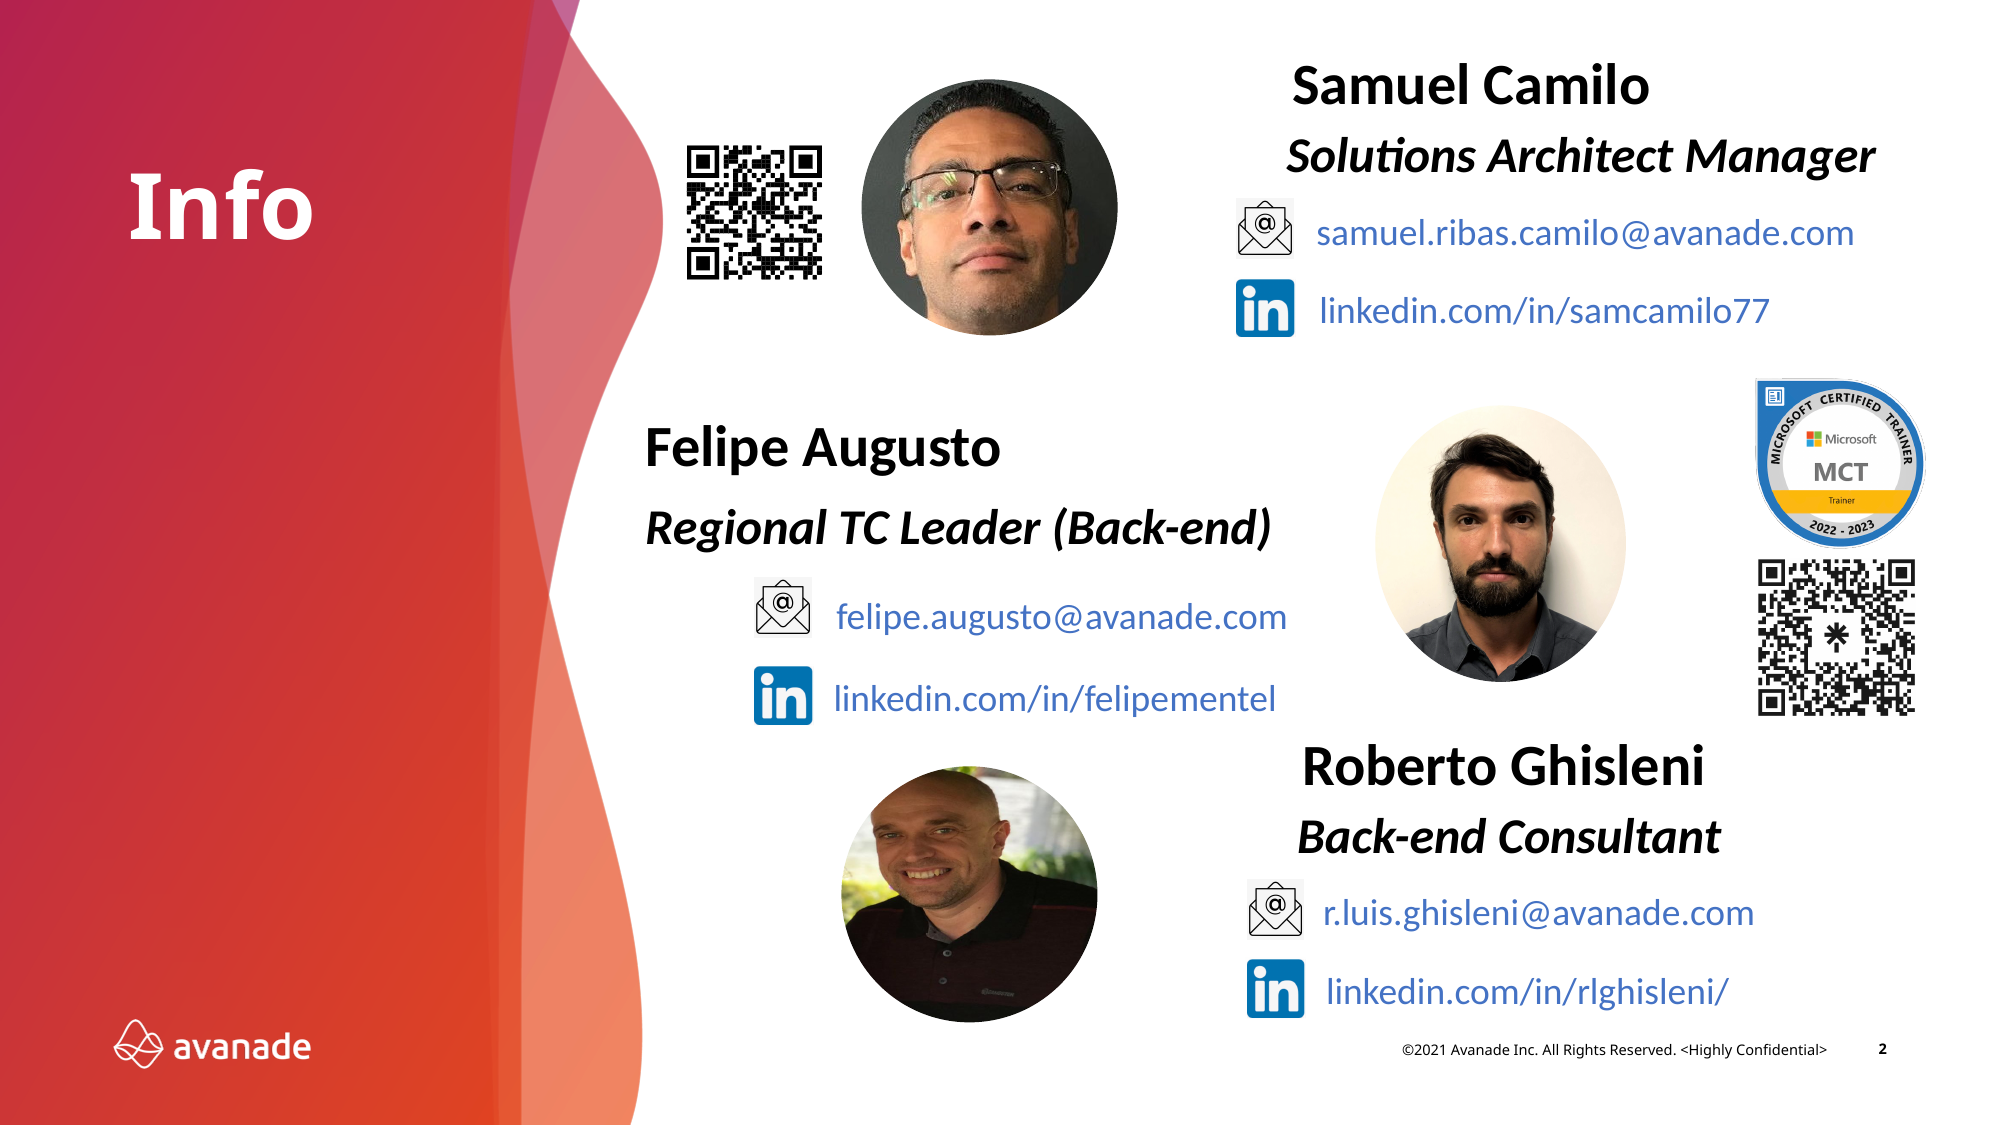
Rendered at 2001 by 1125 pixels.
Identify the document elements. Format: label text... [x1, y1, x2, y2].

picture [1757, 558, 1916, 717]
text_box r.luis.ghisleni@avanade.com [1308, 880, 1771, 941]
text_box Regional TC Leader (Back-end) [630, 486, 1375, 562]
picture [1247, 879, 1304, 940]
text_box linkedin.com/in/rlghisleni/ [1311, 959, 1745, 1020]
picture [841, 766, 1098, 1023]
text_box samuel.ribas.camilo@avanade.com [1301, 200, 1871, 260]
picture [1236, 198, 1294, 259]
picture [754, 577, 812, 638]
picture [752, 664, 814, 726]
text_box Roberto Ghisleni [1287, 720, 1869, 795]
picture [1245, 957, 1306, 1019]
text_box Felipe Augusto [630, 400, 1212, 486]
text_box Back-end Consultant [1282, 795, 2000, 871]
text_box Samuel Camilo [1277, 39, 1859, 115]
title Info [113, 64, 496, 357]
text_box linkedin.com/in/felipementel [818, 666, 1293, 727]
picture [1375, 405, 1626, 682]
picture [861, 79, 1118, 336]
picture [0, 0, 828, 1125]
text_box linkedin.com/in/samcamilo77 [1304, 278, 1786, 339]
text_box Solutions Architect Manager [1271, 115, 2000, 190]
text_box felipe.augusto@avanade.com [821, 584, 1304, 645]
picture [1754, 377, 1927, 550]
picture [1234, 277, 1296, 338]
